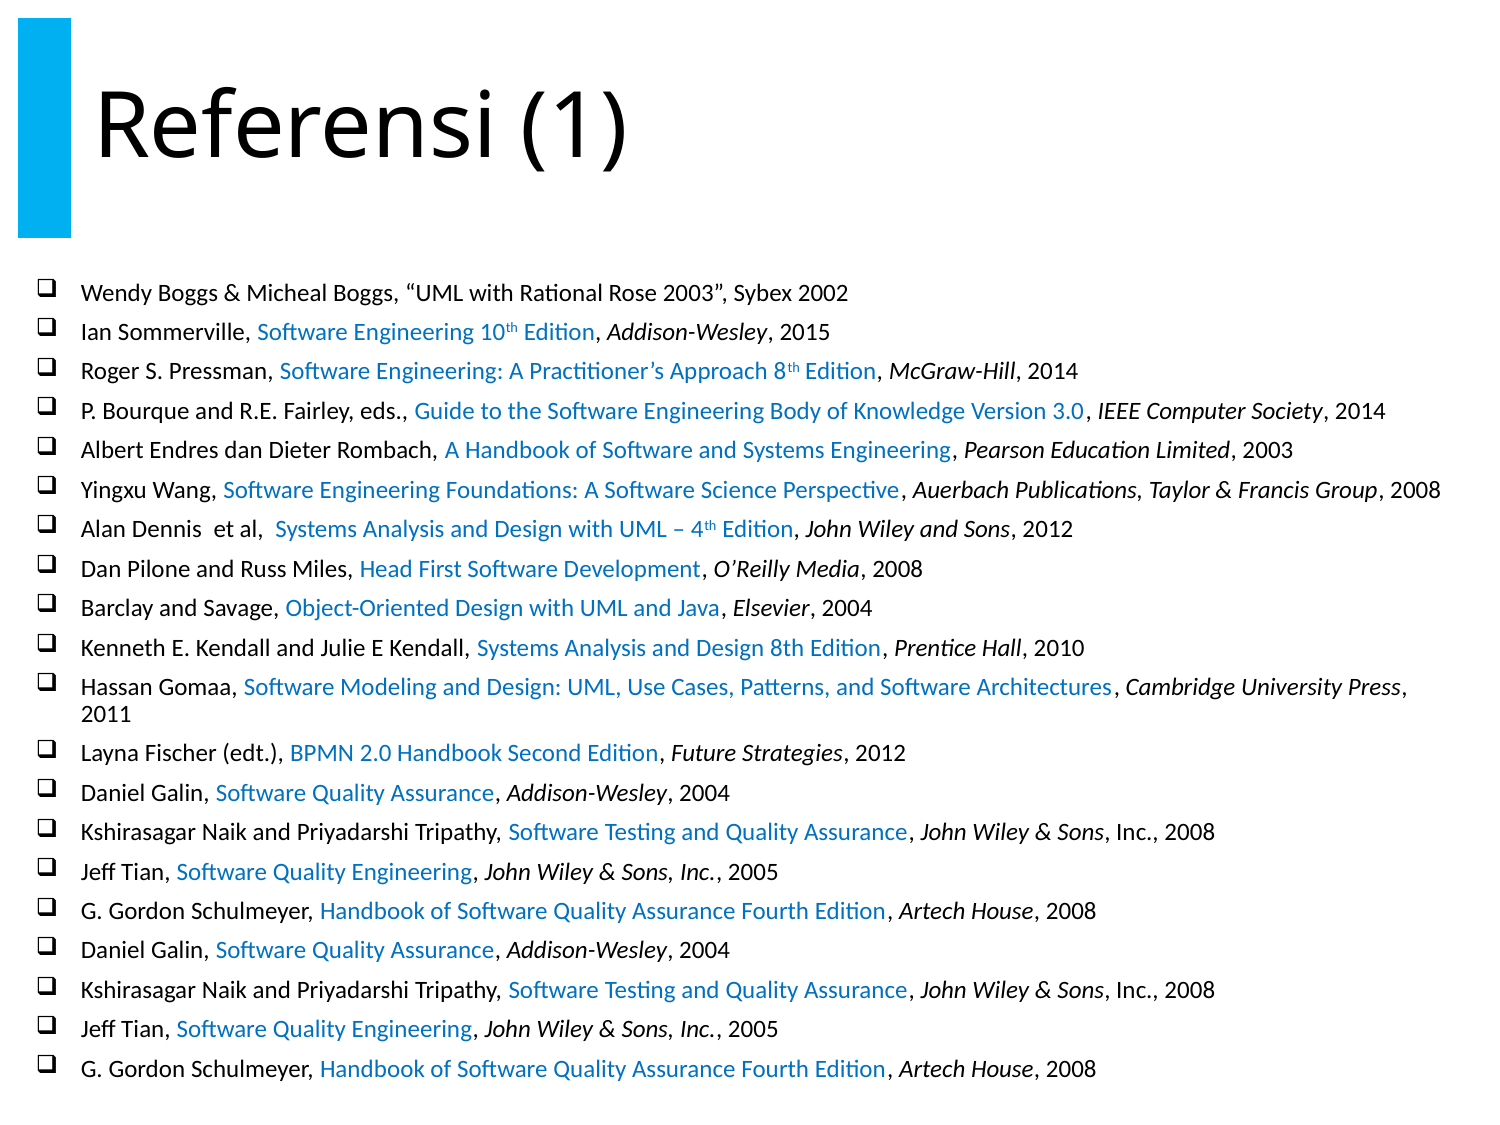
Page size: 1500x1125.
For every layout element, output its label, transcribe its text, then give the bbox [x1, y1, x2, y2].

title Referensi (1) [78, 19, 1443, 237]
list Wendy Boggs & Micheal Boggs, “UML with Rational Rose 2003”, Sybex 2002 Ian Sommerville, Software Engineering 10th Edition, Addison-Wesley, 2015 Roger S. Pressman, Software Engineering: A Practitioner’s Approach 8th Edition, McGraw-Hill, 2014 P. Bourque and R.E. Fairley, eds., Guide to the Software Engineering Body of Knowledge Version 3.0, IEEE Computer Society, 2014 Albert Endres dan Dieter Rombach, A Handbook of Software and Systems Engineering, Pearson Education Limited, 2003 Yingxu Wang, Software Engineering Foundations: A Software Science Perspective, Auerbach Publications, Taylor & Francis Group, 2008 Alan Dennis et al, Systems Analysis and Design with UML – 4th Edition, John Wiley and Sons, 2012 Dan Pilone and Russ Miles, Head First Software Development, O’Reilly Media, 2008 Barclay and Savage, Object-Oriented Design with UML and Java, Elsevier, 2004 Kenneth E. Kendall and Julie E Kendall, Systems Analysis and Design 8th Edition, Prentice Hall, 2010 Hassan Gomaa, Software Modeling and Design: UML, Use Cases, Patterns, and Software Architectures, Cambridge University Press, 2011 Layna Fischer (edt.), BPMN 2.0 Handbook Second Edition, Future Strategies, 2012 Daniel Galin, Software Quality Assurance, Addison-Wesley, 2004 Kshirasagar Naik and Priyadarshi Tripathy, Software Testing and Quality Assurance, John Wiley & Sons, Inc., 2008 Jeff Tian, Software Quality Engineering, John Wiley & Sons, Inc., 2005 G. Gordon Schulmeyer, Handbook of Software Quality Assurance Fourth Edition, Artech House, 2008 Daniel Galin, Software Quality Assurance, Addison-Wesley, 2004 Kshirasagar Naik and Priyadarshi Tripathy, Software Testing and Quality Assurance, John Wiley & Sons, Inc., 2008 Jeff Tian, Software Quality Engineering, John Wiley & Sons, Inc., 2005 G. Gordon Schulmeyer, Handbook of Software Quality Assurance Fourth Edition, Artech House, 2008 [20, 271, 1469, 1105]
